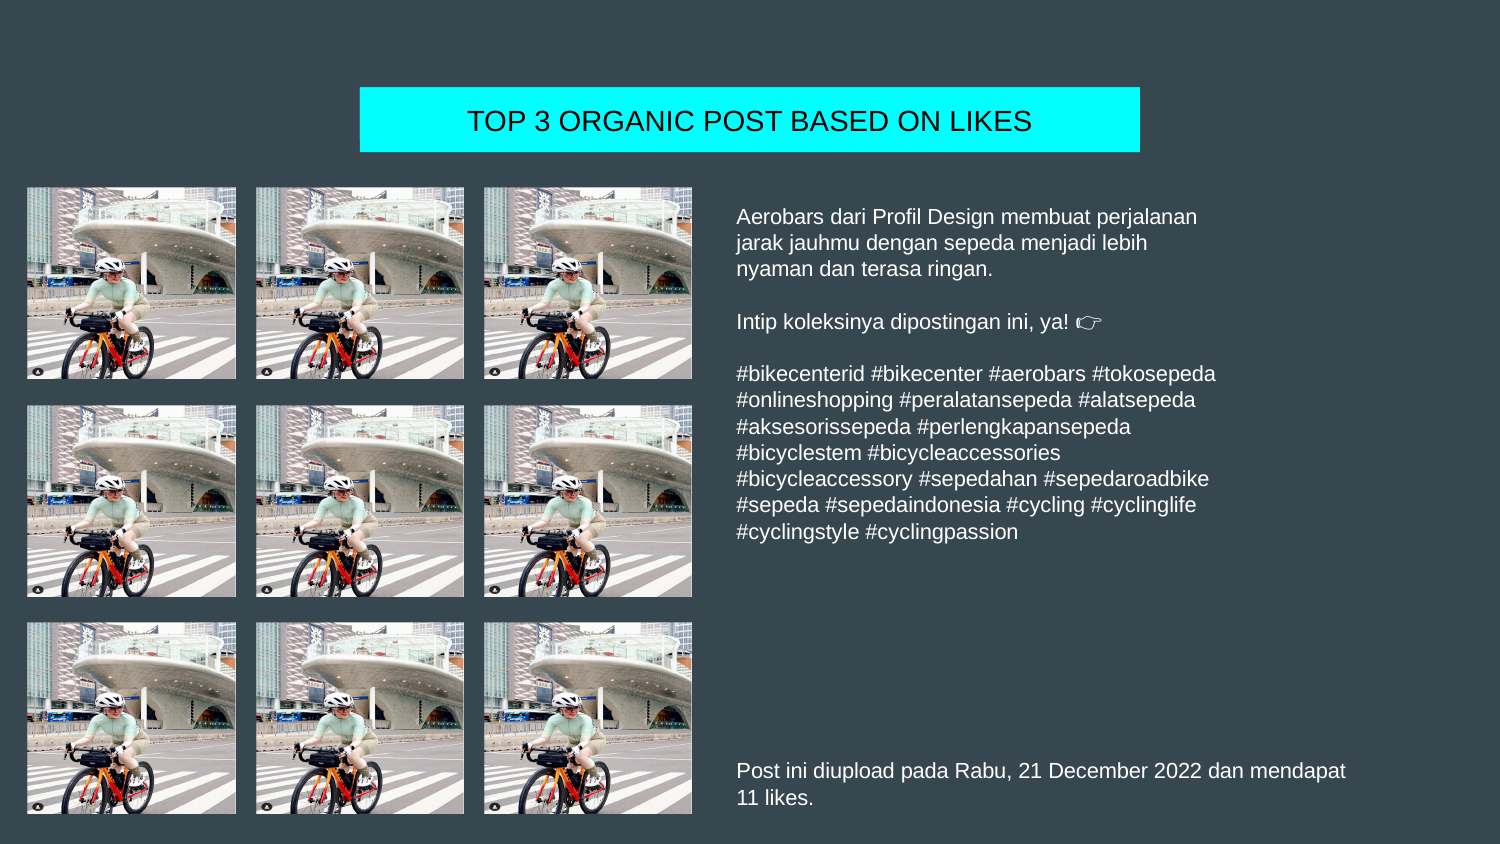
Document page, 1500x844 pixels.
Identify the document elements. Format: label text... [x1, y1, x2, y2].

text_box Aerobars dari Profil Design membuat perjalanan jarak jauhmu dengan sepeda menjadi lebih nyaman dan terasa ringan. Intip koleksinya dipostingan ini, ya! 👉 #bikecenterid #bikecenter #aerobars #tokosepeda #onlineshopping #peralatansepeda #alatsepeda #aksesorissepeda #perlengkapansepeda #bicyclestem #bicycleaccessories #bicycleaccessory #sepedahan #sepedaroadbike #sepeda #sepedaindonesia #cycling #cyclinglife #cyclingstyle #cyclingpassion [721, 187, 1244, 585]
picture [27, 404, 236, 597]
picture [255, 622, 464, 814]
picture [27, 622, 236, 814]
picture [484, 404, 693, 597]
picture [255, 187, 464, 380]
picture [27, 187, 236, 380]
text_box TOP 3 ORGANIC POST BASED ON LIKES [359, 87, 1140, 153]
picture [484, 187, 693, 380]
picture [484, 622, 693, 814]
picture [255, 404, 464, 597]
text_box Post ini diupload pada Rabu, 21 December 2022 dan mendapat 11 likes. [721, 742, 1371, 825]
